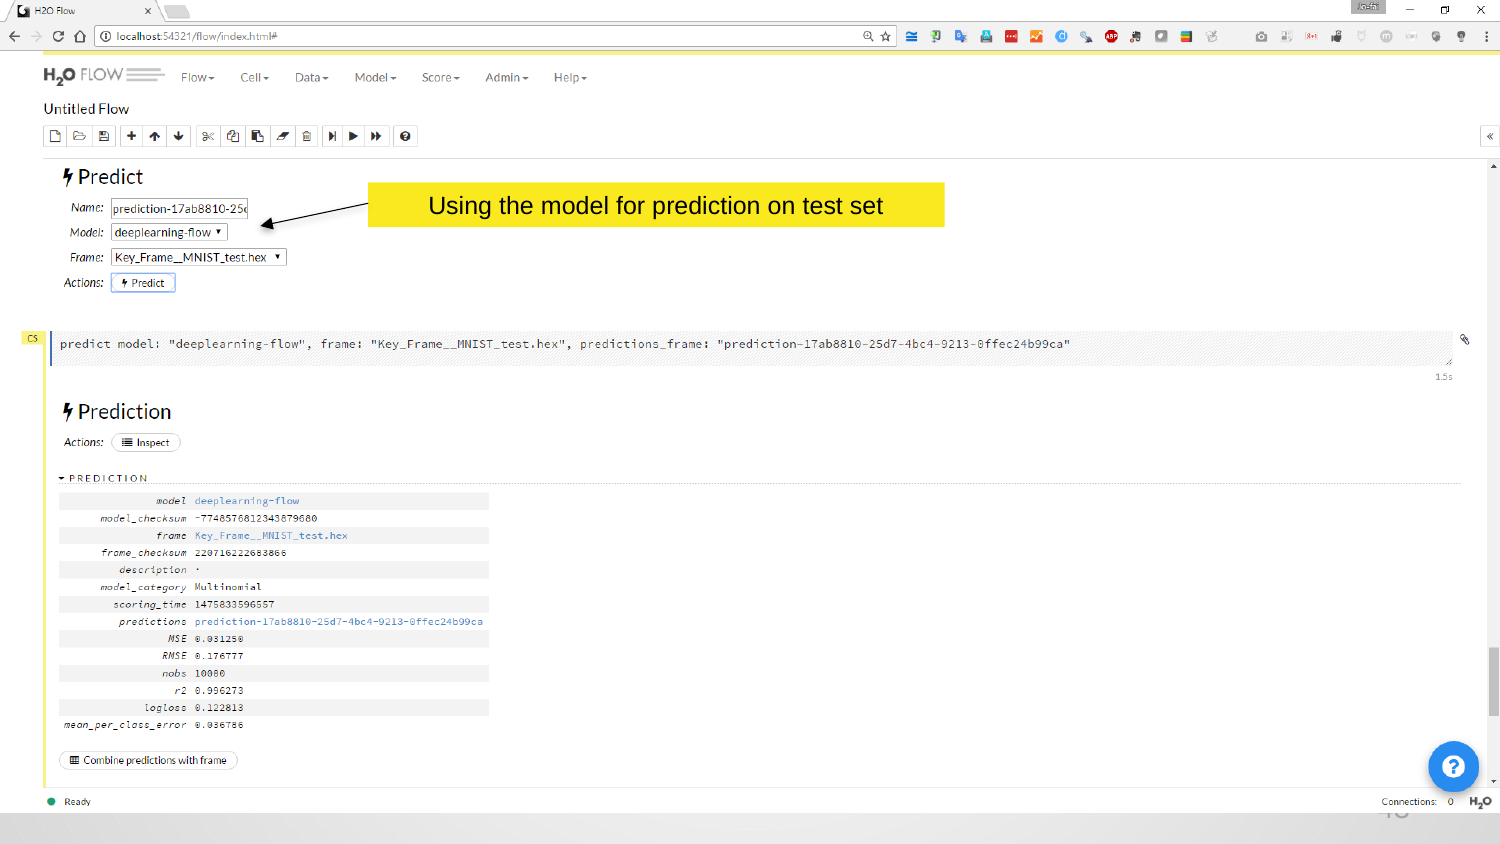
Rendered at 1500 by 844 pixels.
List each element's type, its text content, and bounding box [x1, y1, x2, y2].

picture [0, 0, 1500, 813]
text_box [259, 203, 369, 227]
slide_number 43 [1074, 822, 1425, 827]
